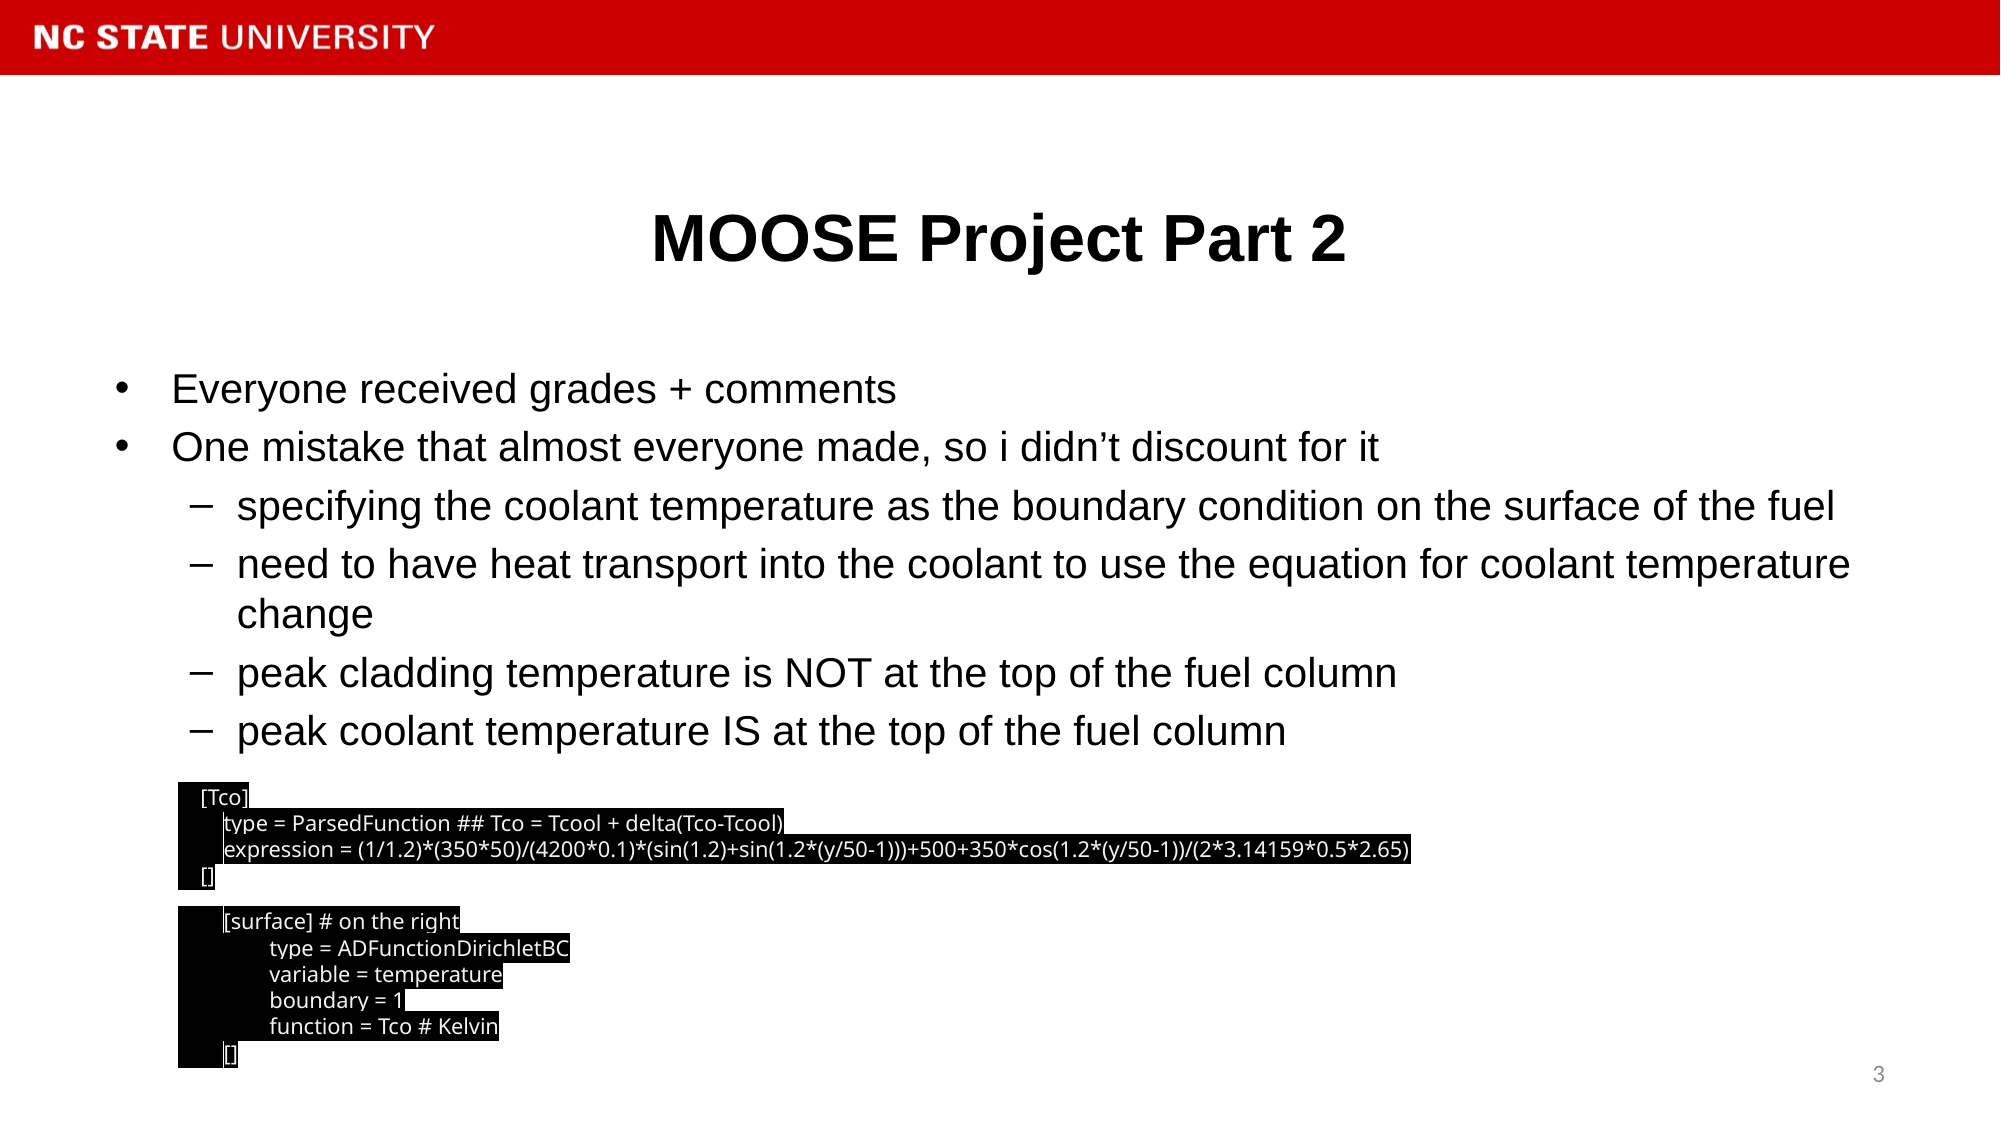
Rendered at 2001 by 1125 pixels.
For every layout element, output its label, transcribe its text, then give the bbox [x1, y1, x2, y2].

text_box [surface] # on the right type = ADFunctionDirichletBC variable = temperature boundary = 1 function = Tco # Kelvin [] [162, 900, 1163, 1073]
slide_number 3 [1433, 1042, 1900, 1103]
list Everyone received grades + comments One mistake that almost everyone made, so i didn’t discount for it specifying the coolant temperature as the boundary condition on the surface of the fuel need to have heat transport into the coolant to use the equation for coolant temperature change peak cladding temperature is NOT at the top of the fuel column peak coolant temperature IS at the top of the fuel column [99, 354, 1900, 845]
title MOOSE Project Part 2 [99, 147, 1900, 323]
text_box [Tco] type = ParsedFunction ## Tco = Tcool + delta(Tco-Tcool) expression = (1/1.2)*(350*50)/(4200*0.1)*(sin(1.2)+sin(1.2*(y/50-1)))+500+350*cos(1.2*(y/50-1))/(2*3.14159*0.5*2.65) [] [162, 776, 1838, 922]
picture [0, 0, 2000, 75]
